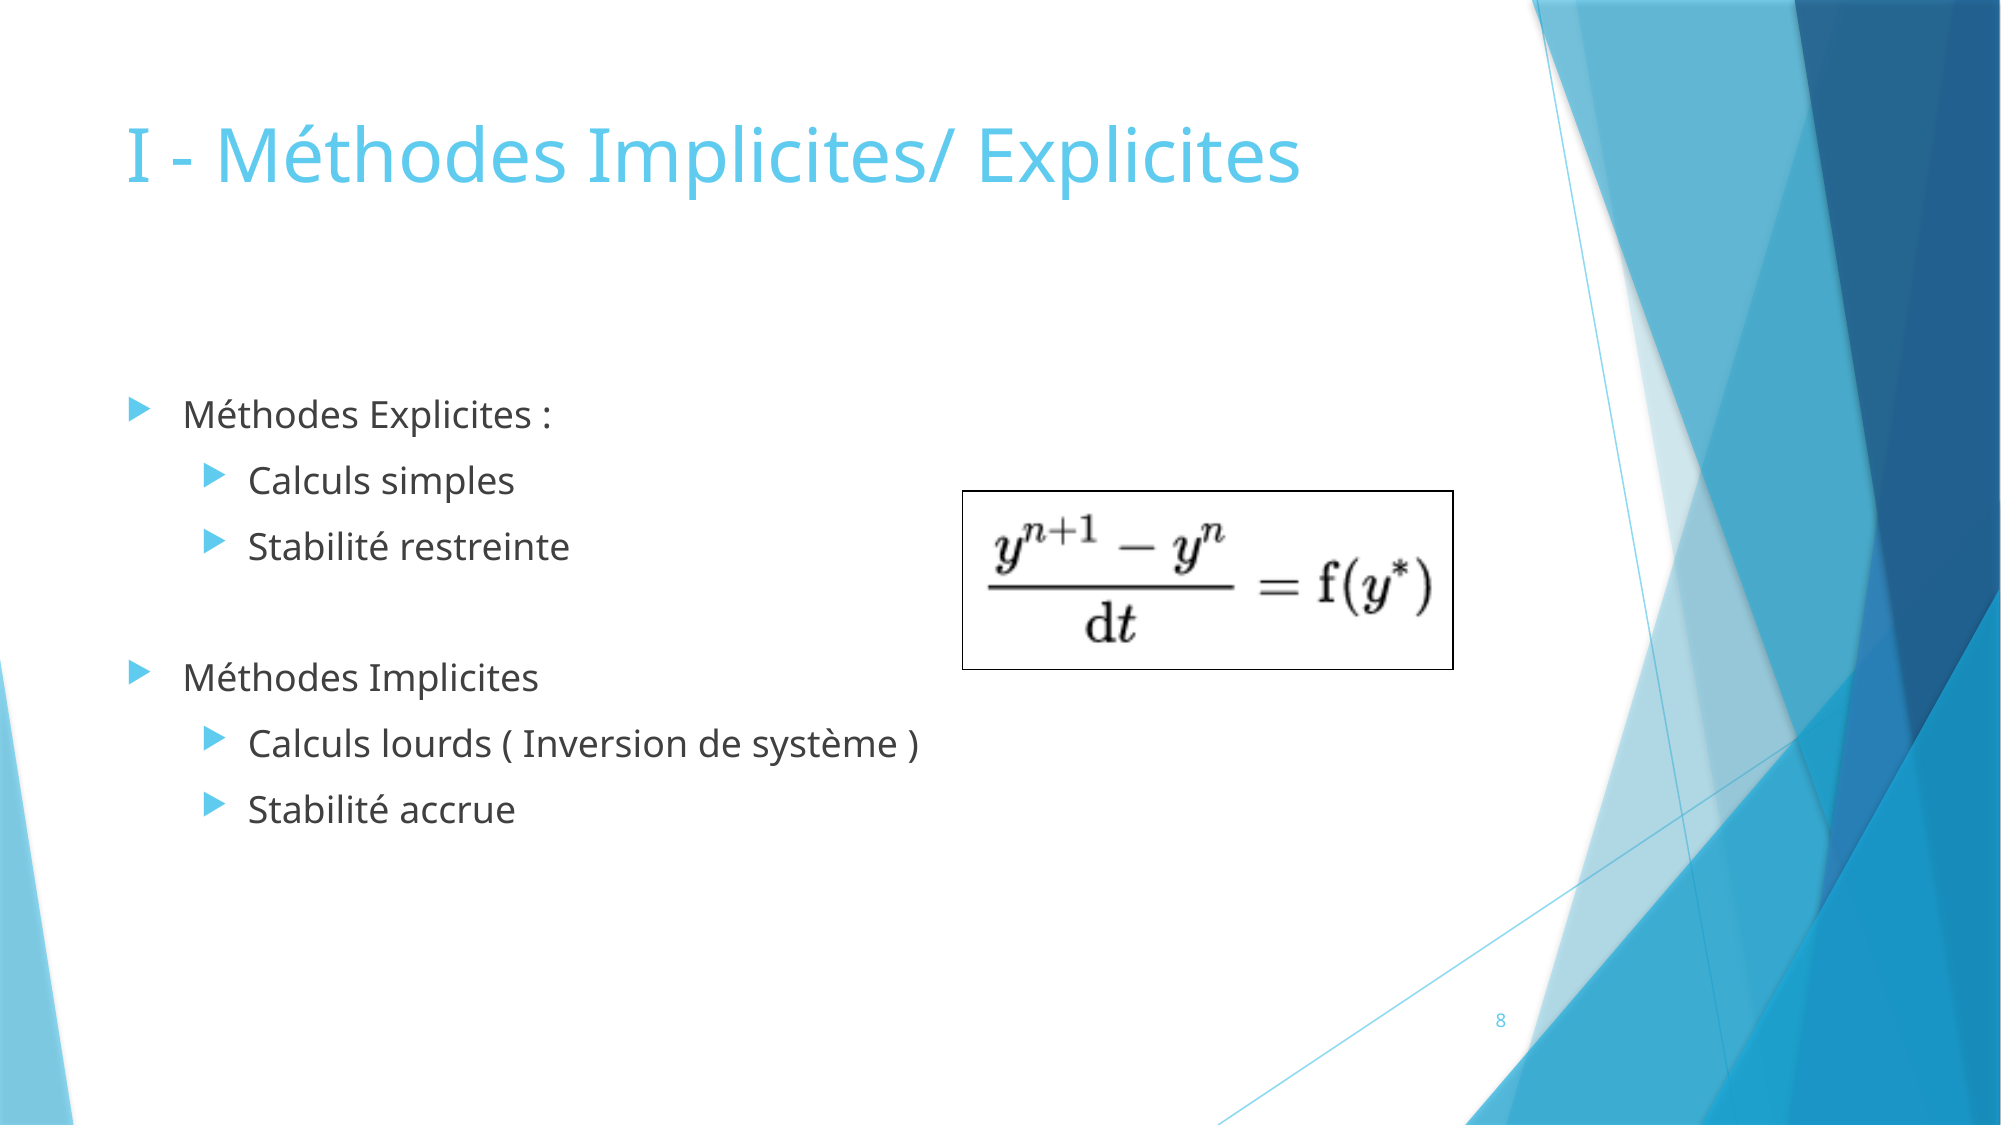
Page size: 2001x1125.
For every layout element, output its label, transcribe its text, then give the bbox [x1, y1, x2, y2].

title I - Méthodes Implicites/ Explicites [111, 99, 1522, 254]
slide_number 8 [1409, 991, 1522, 1051]
picture [962, 491, 1453, 670]
list Méthodes Explicites : Calculs simples Stabilité restreinte Méthodes Implicites Calculs lourds ( Inversion de système ) Stabilité accrue [111, 383, 1522, 847]
